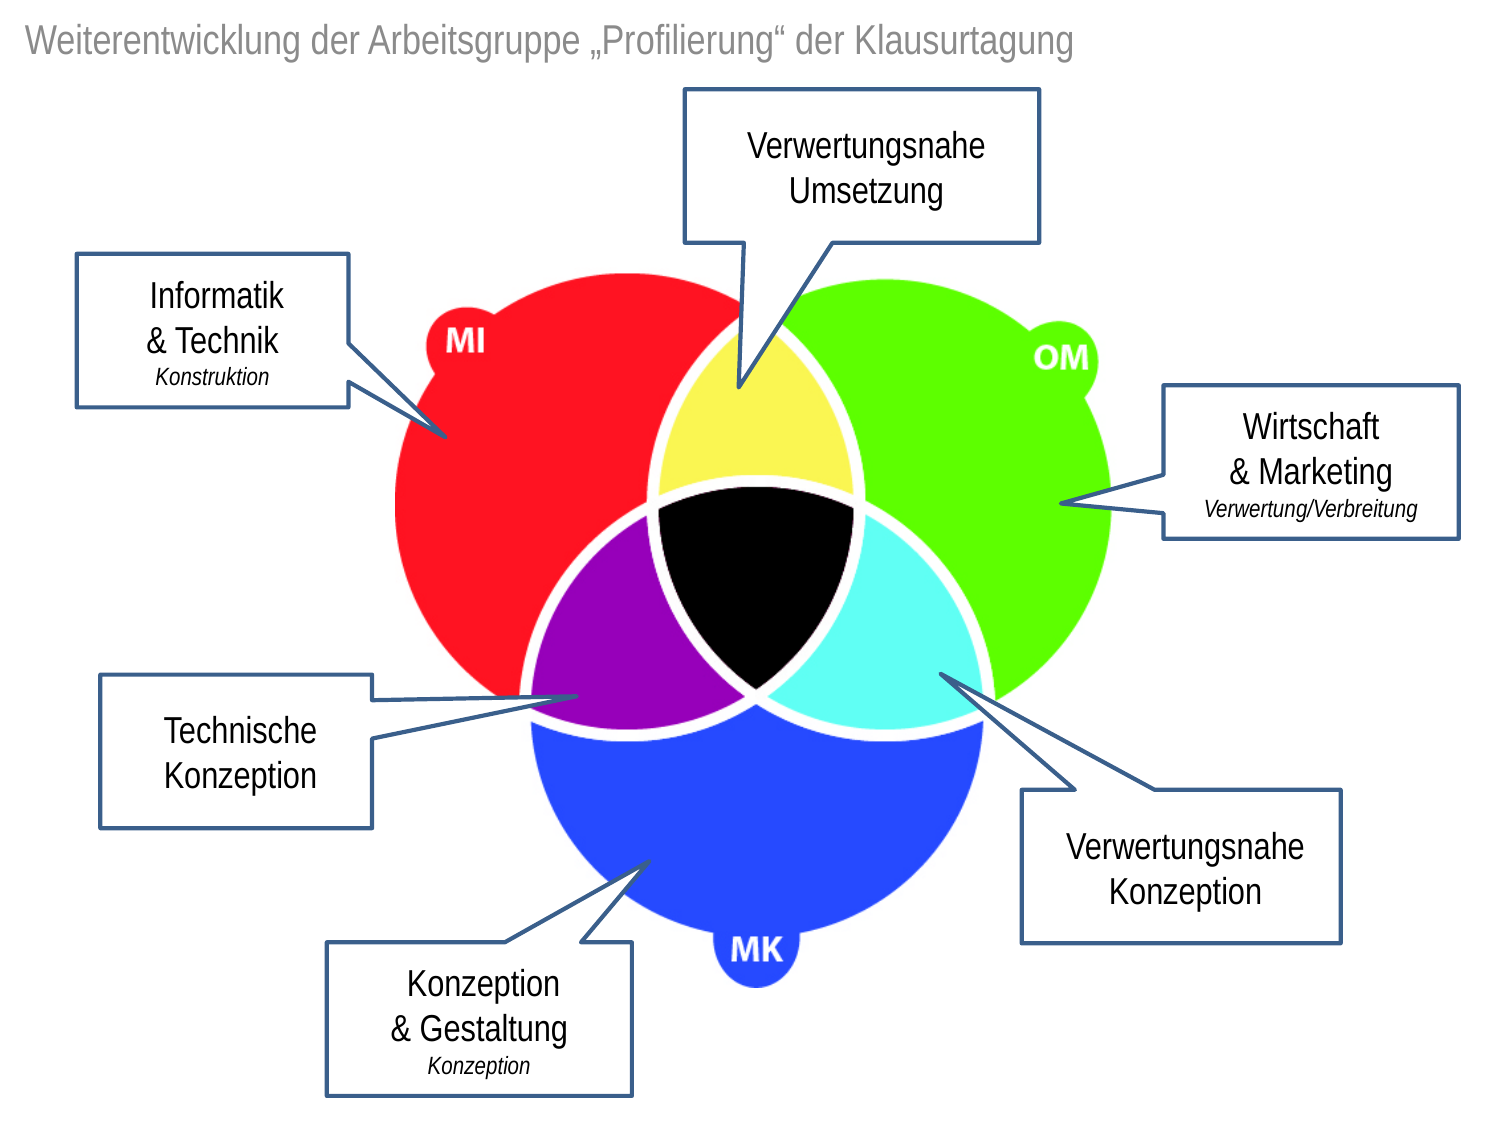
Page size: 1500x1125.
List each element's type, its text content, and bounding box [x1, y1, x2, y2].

text_box Konzeption & Gestaltung Konzeption [324, 859, 652, 1098]
subtitle Weiterentwicklung der Arbeitsgruppe „Profilierung“ der Klausurtagung [9, 5, 1483, 79]
text_box Verwertungsnahe Umsetzung [682, 87, 1042, 390]
text_box Technische Konzeption [98, 672, 579, 831]
text_box Wirtschaft & Marketing Verwertung/Verbreitung [1058, 383, 1461, 541]
text_box Verwertungsnahe Konzeption [938, 671, 1343, 946]
picture [395, 267, 1124, 988]
text_box Informatik & Technik Konstruktion [74, 251, 448, 440]
